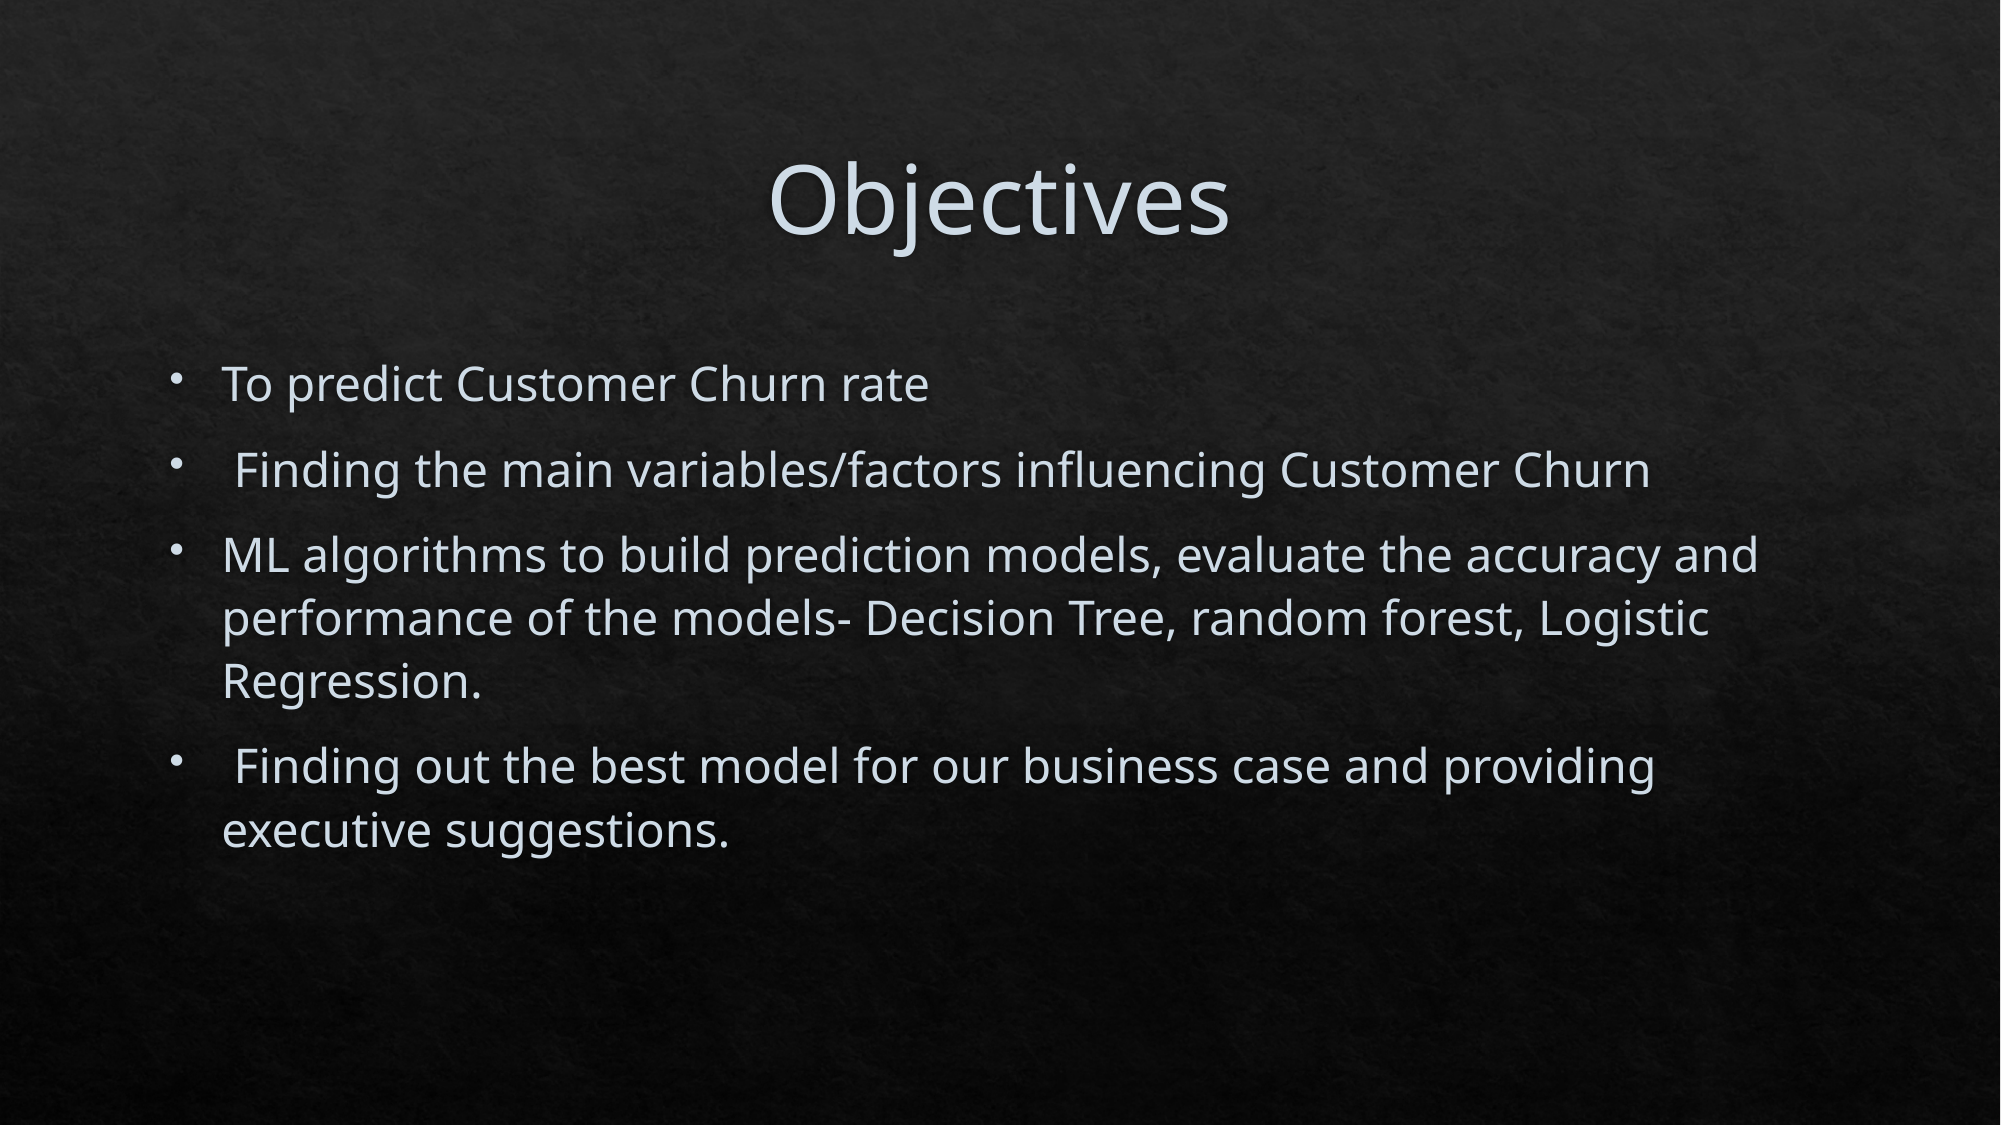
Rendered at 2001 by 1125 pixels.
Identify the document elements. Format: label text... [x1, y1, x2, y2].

list To predict Customer Churn rate Finding the main variables/factors influencing Customer Churn ML algorithms to build prediction models, evaluate the accuracy and performance of the models- Decision Tree, random forest, Logistic Regression. Finding out the best model for our business case and providing executive suggestions. [149, 340, 1849, 950]
title Objectives [149, 99, 1849, 307]
